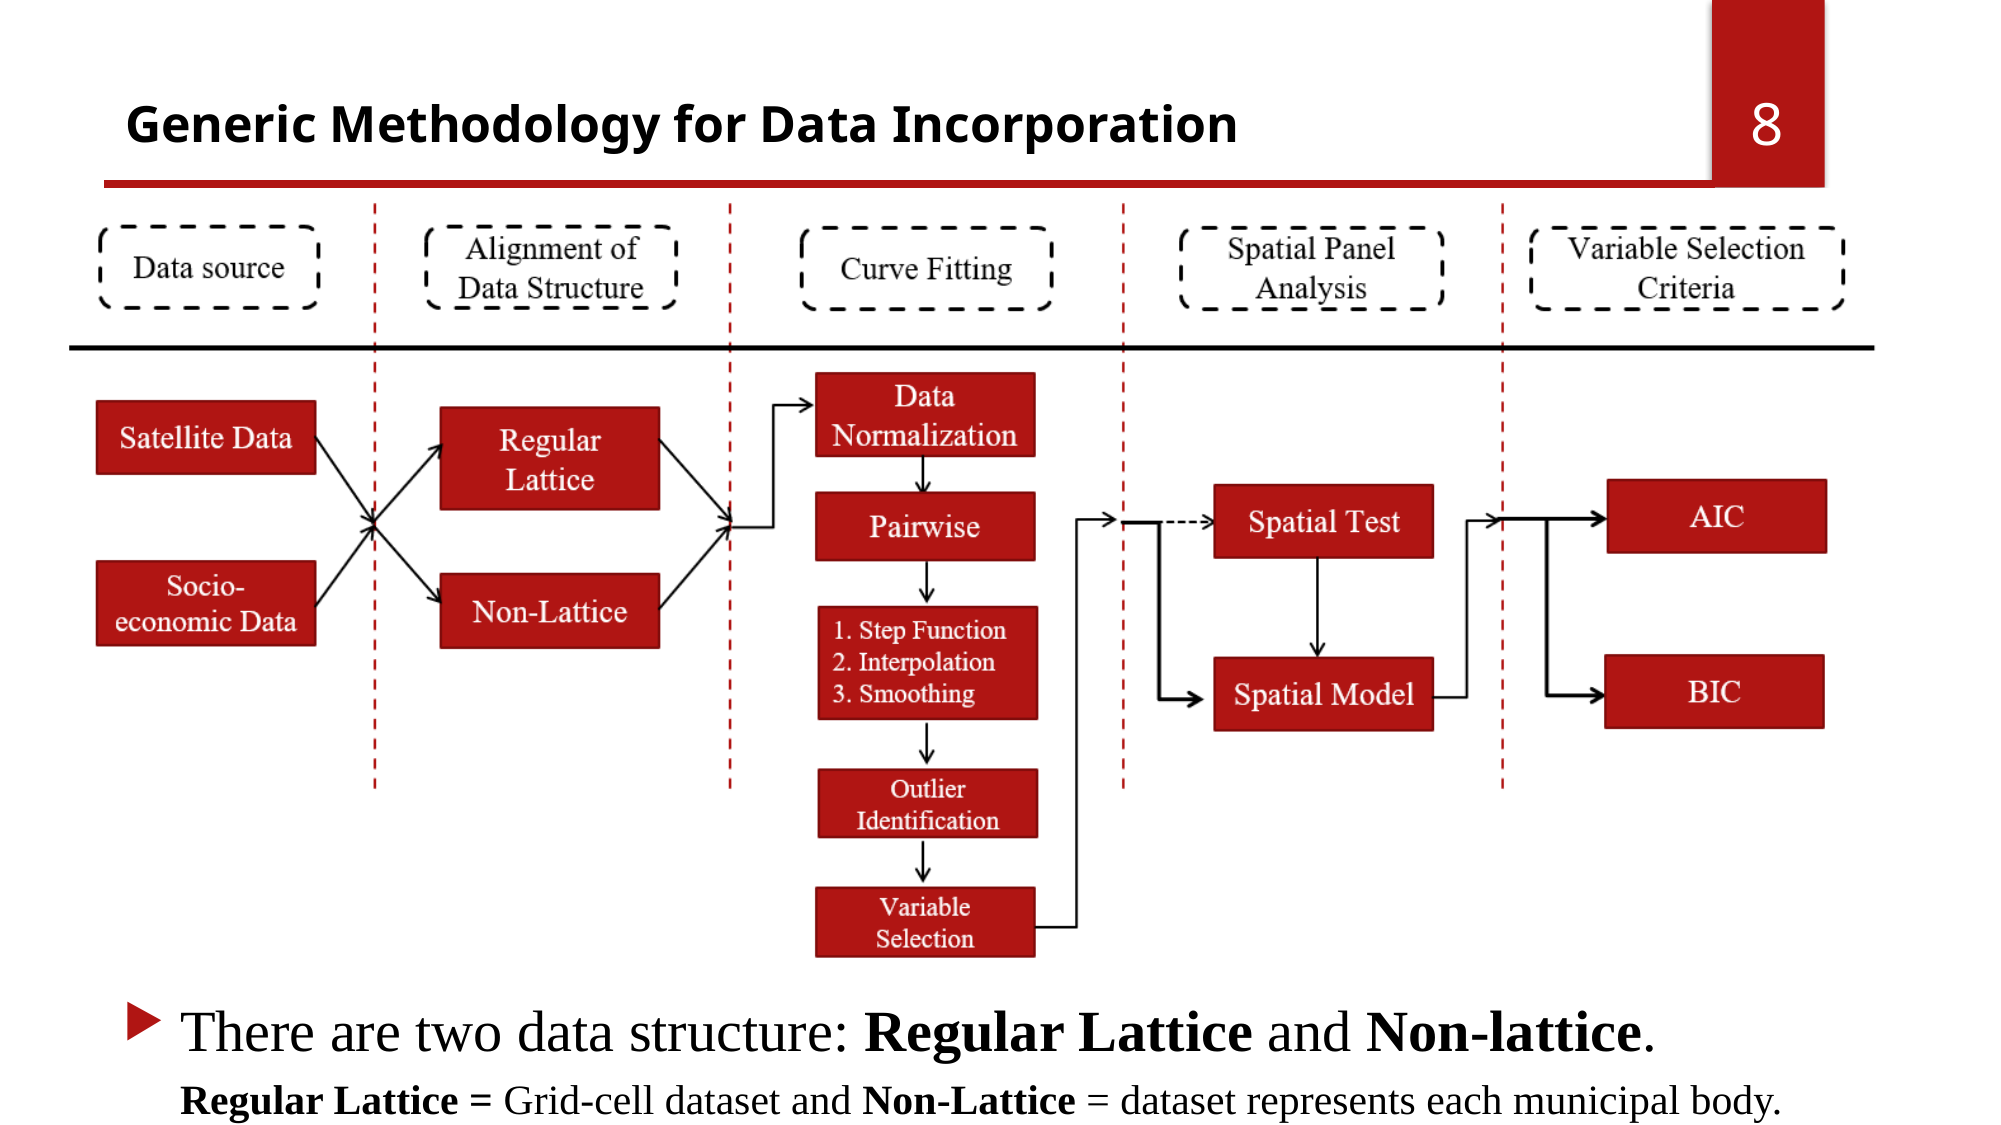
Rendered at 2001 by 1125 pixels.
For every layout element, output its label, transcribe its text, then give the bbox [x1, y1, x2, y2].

text_box There are two data structure: Regular Lattice and Non-lattice. Regular Lattice = Grid-cell dataset and Non-Lattice = dataset represents each municipal body. [109, 979, 1836, 1123]
slide_number 8 [1698, 48, 1836, 175]
picture [68, 188, 1877, 968]
text_box Generic Methodology for Data Incorporation [110, 64, 1700, 181]
